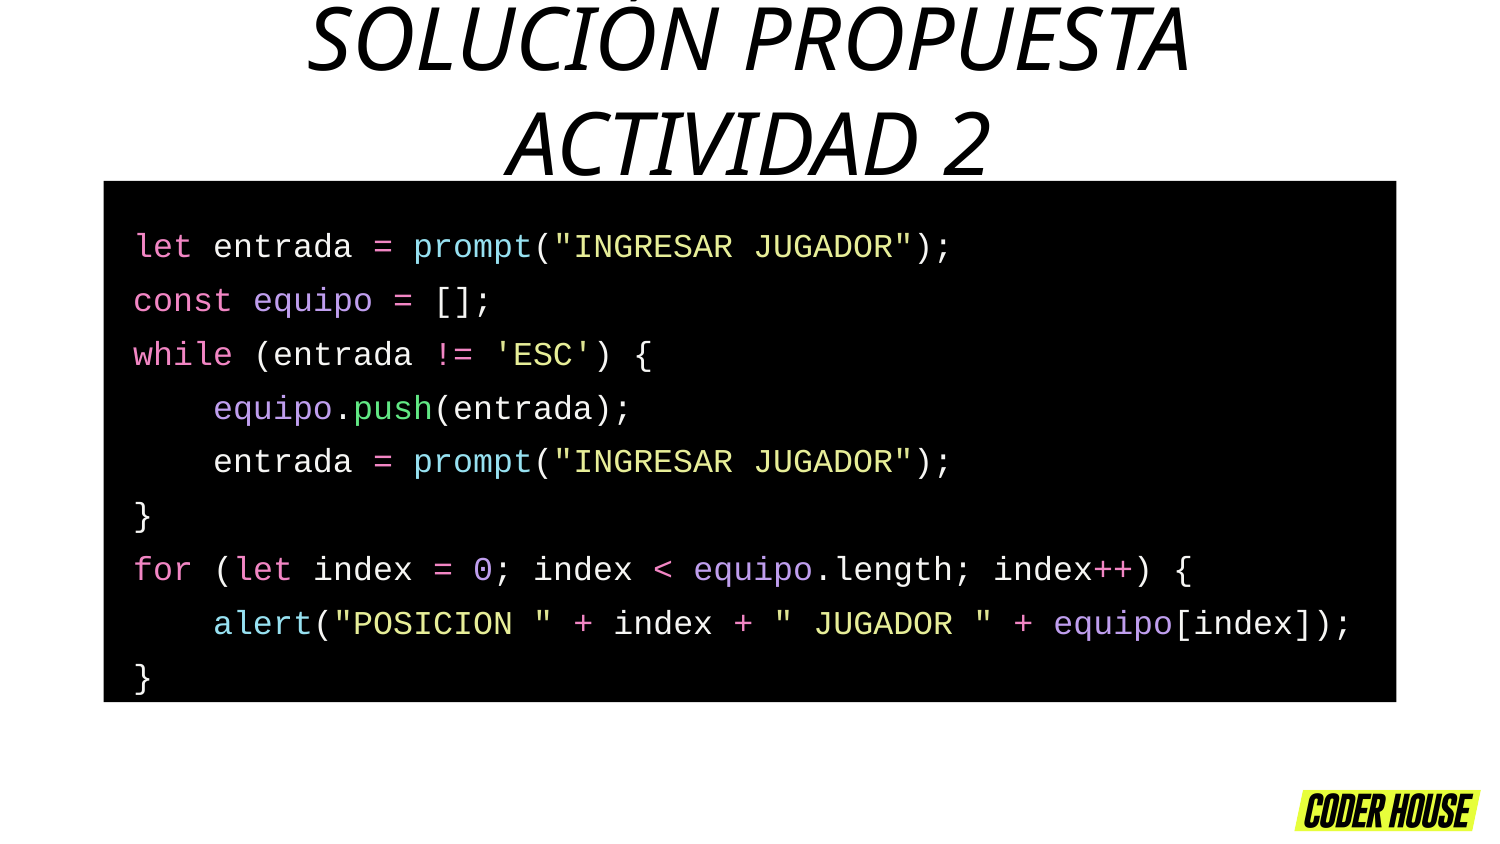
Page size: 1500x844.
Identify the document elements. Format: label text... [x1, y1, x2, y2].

picture [1289, 783, 1486, 838]
text_box SOLUCIÓN PROPUESTA ACTIVIDAD 2 [109, 7, 1391, 170]
text_box let entrada = prompt("INGRESAR JUGADOR"); const equipo = []; while (entrada != 'ESC') { equipo.push(entrada); entrada = prompt("INGRESAR JUGADOR"); } for (let index = 0; index < equipo.length; index++) { alert("POSICION " + index + " JUGADOR " + equipo[index]); } [103, 180, 1397, 703]
